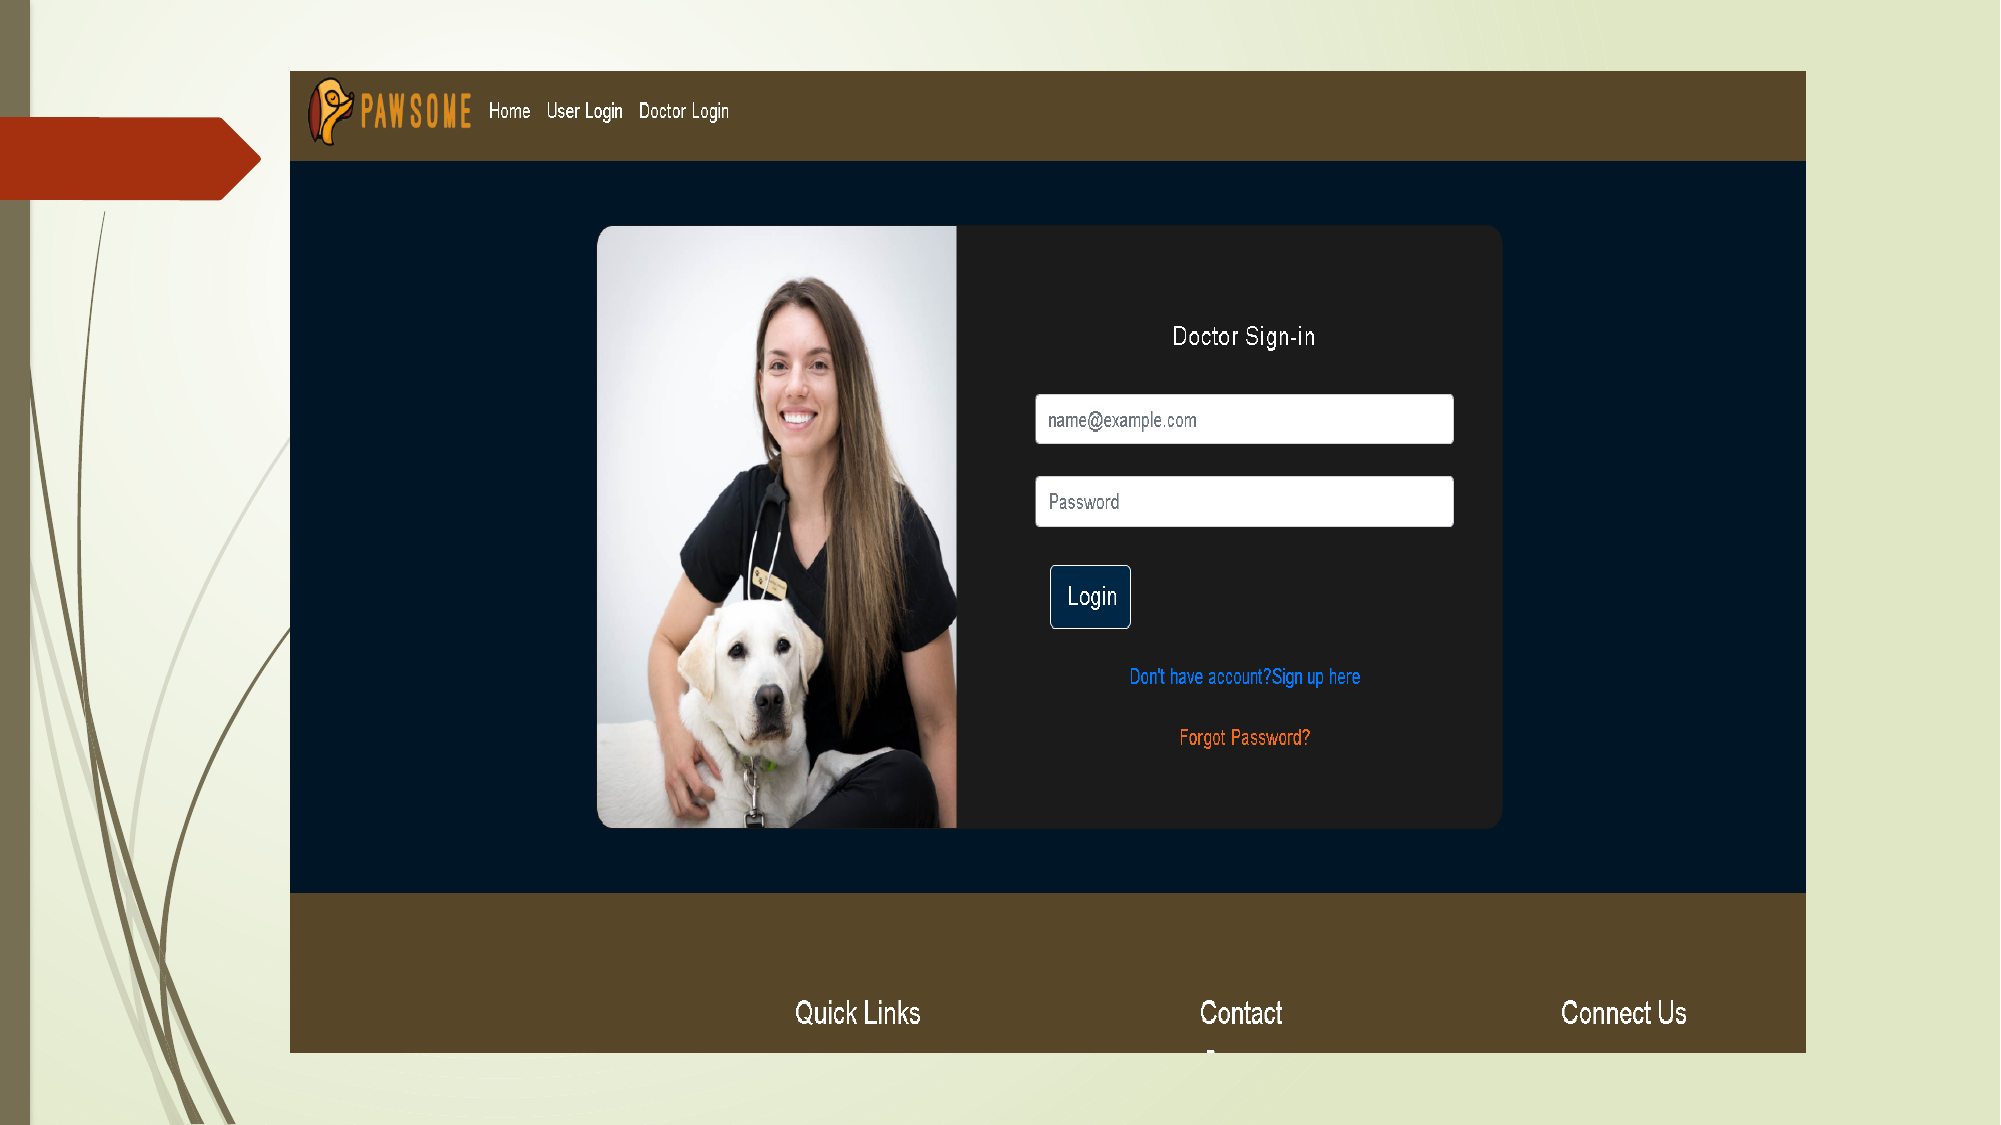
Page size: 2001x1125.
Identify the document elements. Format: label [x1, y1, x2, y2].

picture [289, 71, 1806, 1054]
